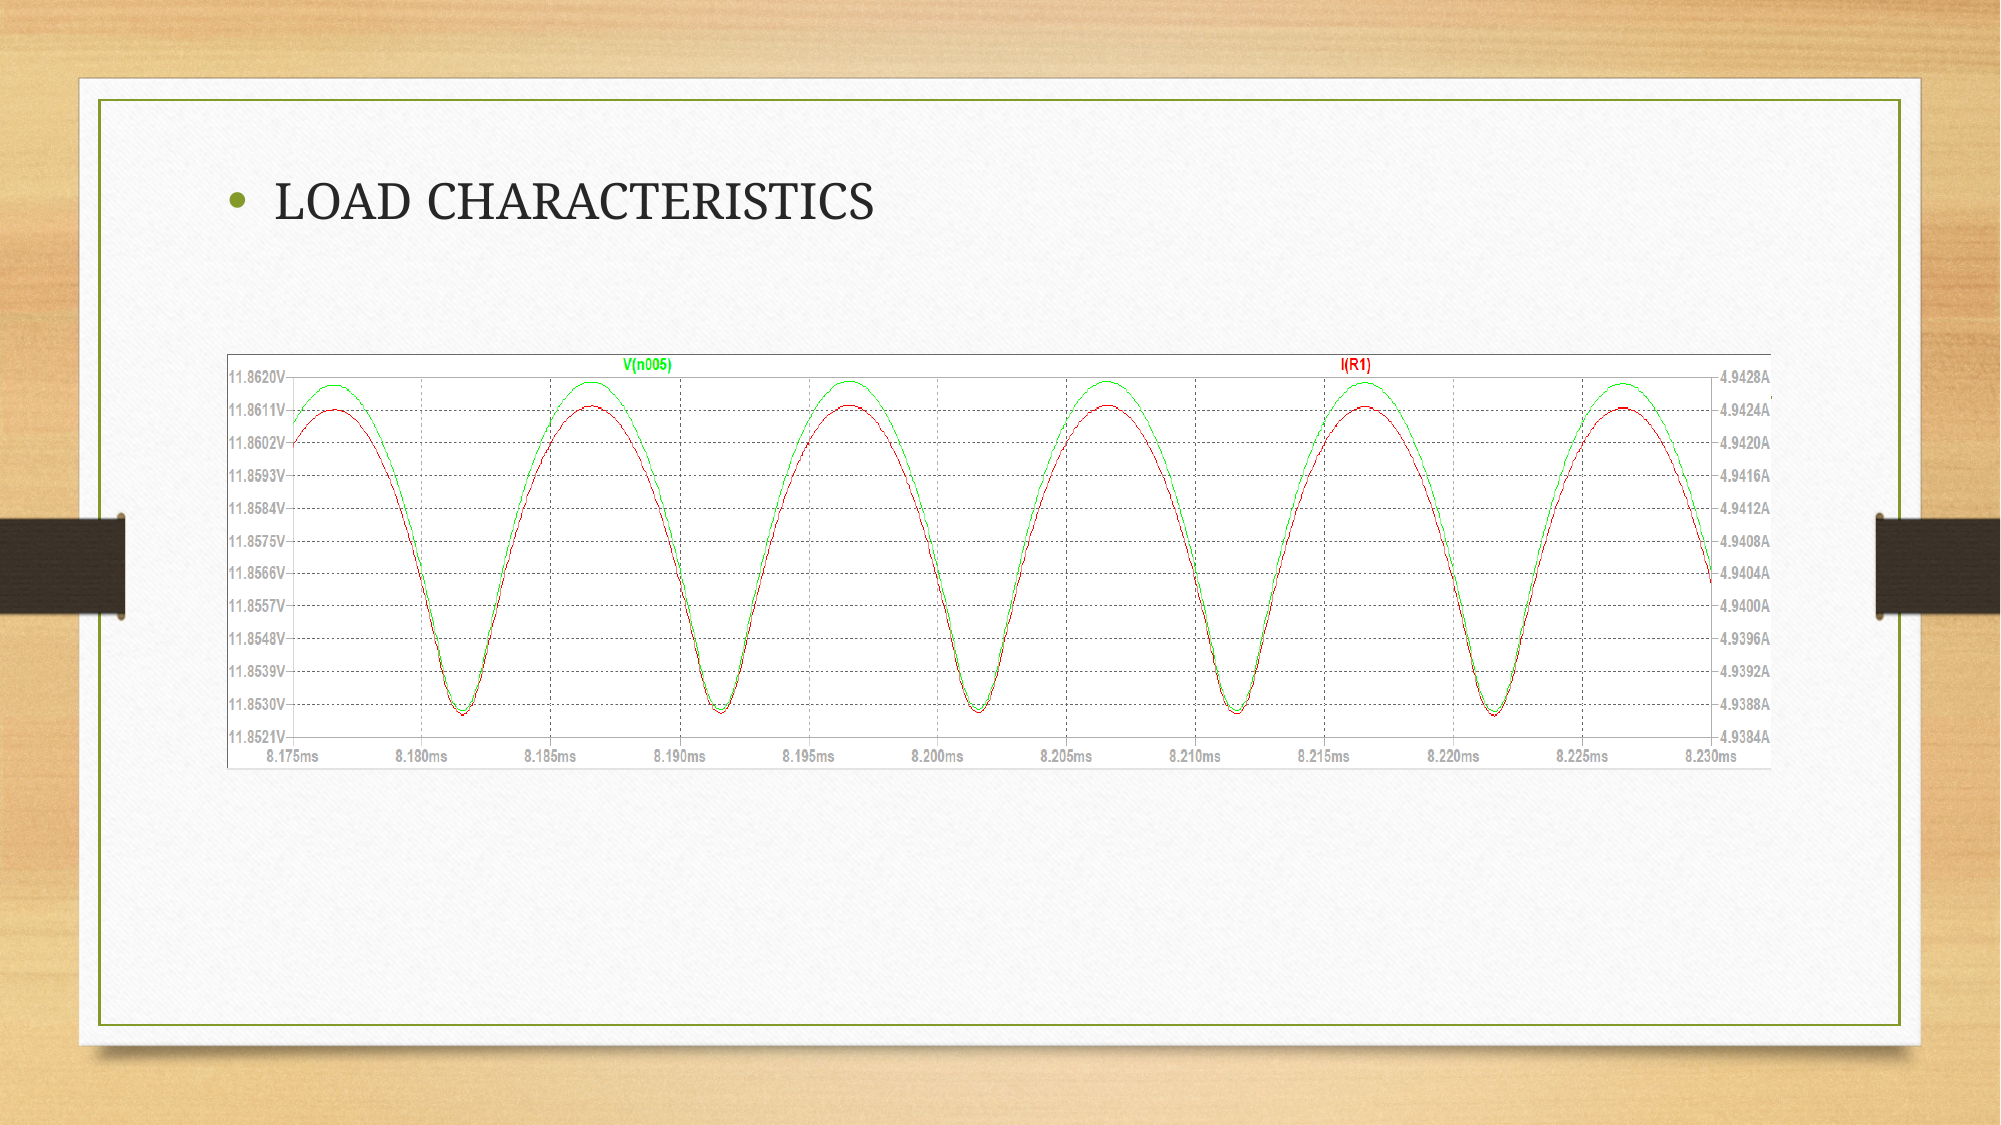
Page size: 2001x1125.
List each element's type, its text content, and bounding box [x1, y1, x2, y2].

picture [0, 0, 2001, 1125]
list LOAD CHARACTERISTICS [212, 161, 1788, 964]
